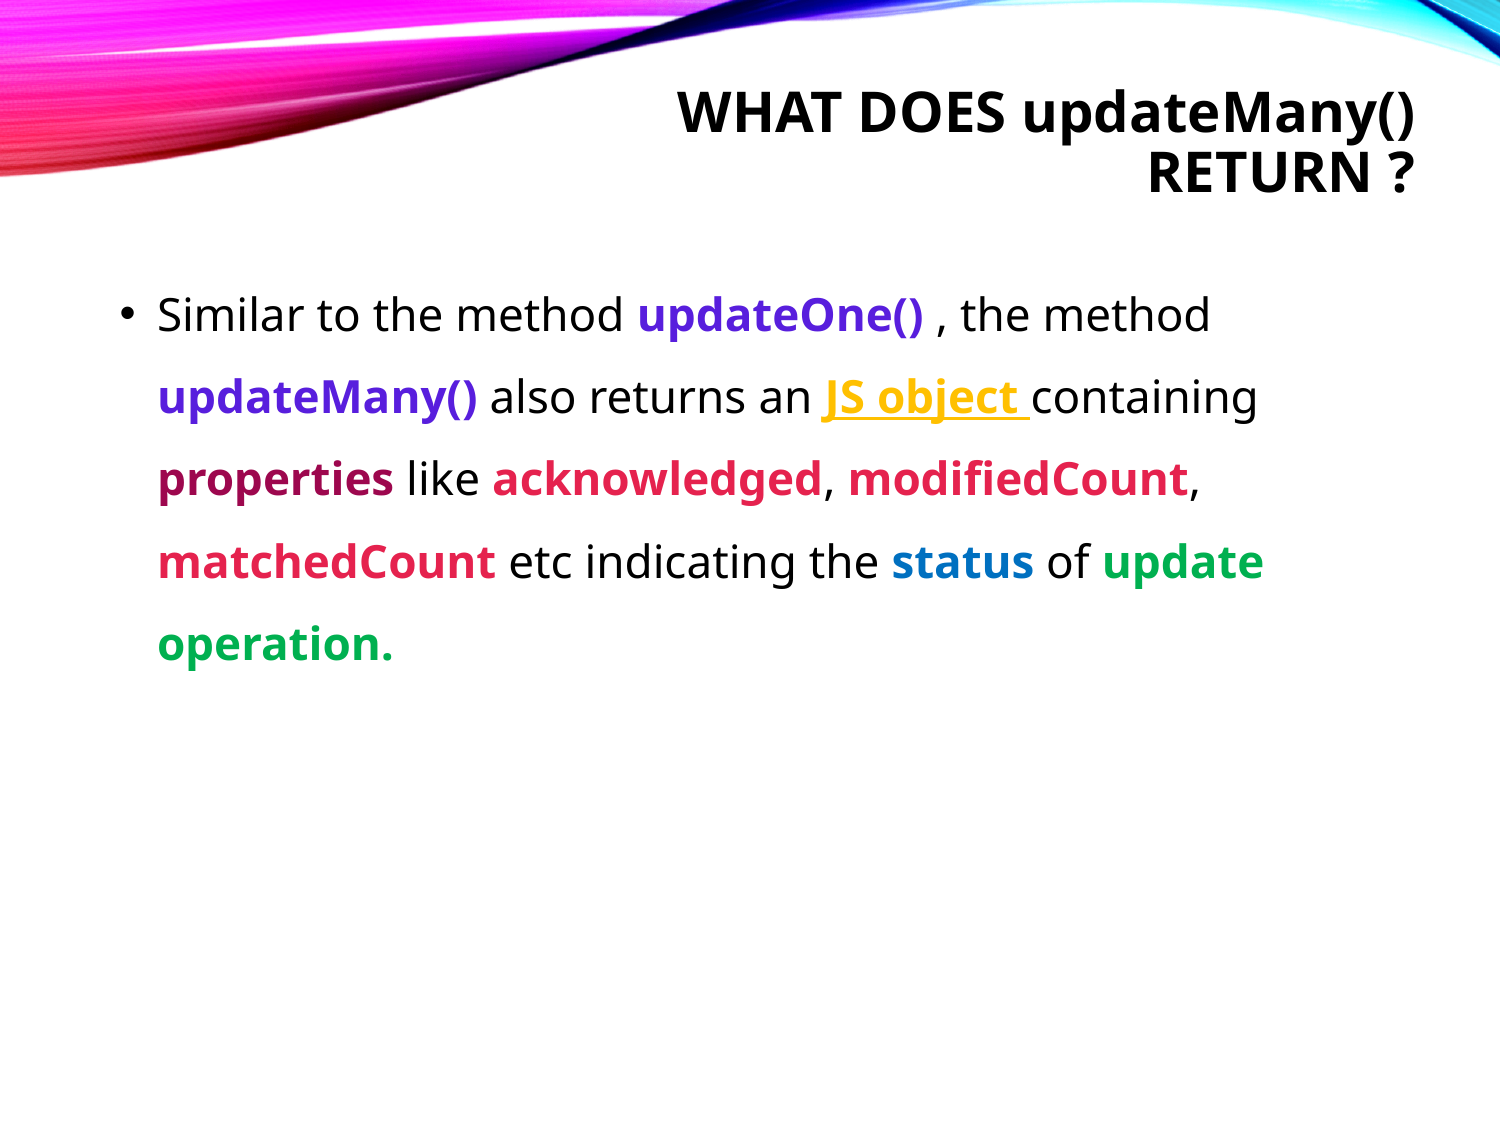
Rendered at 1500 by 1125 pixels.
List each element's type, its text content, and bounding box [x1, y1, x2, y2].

title What does updateMany() return ? [383, 38, 1431, 250]
list Similar to the method updateOne() , the method updateMany() also returns an JS object containing properties like acknowledged, modifiedCount, matchedCount etc indicating the status of update operation. [29, 250, 1475, 1111]
picture [0, 0, 1500, 178]
